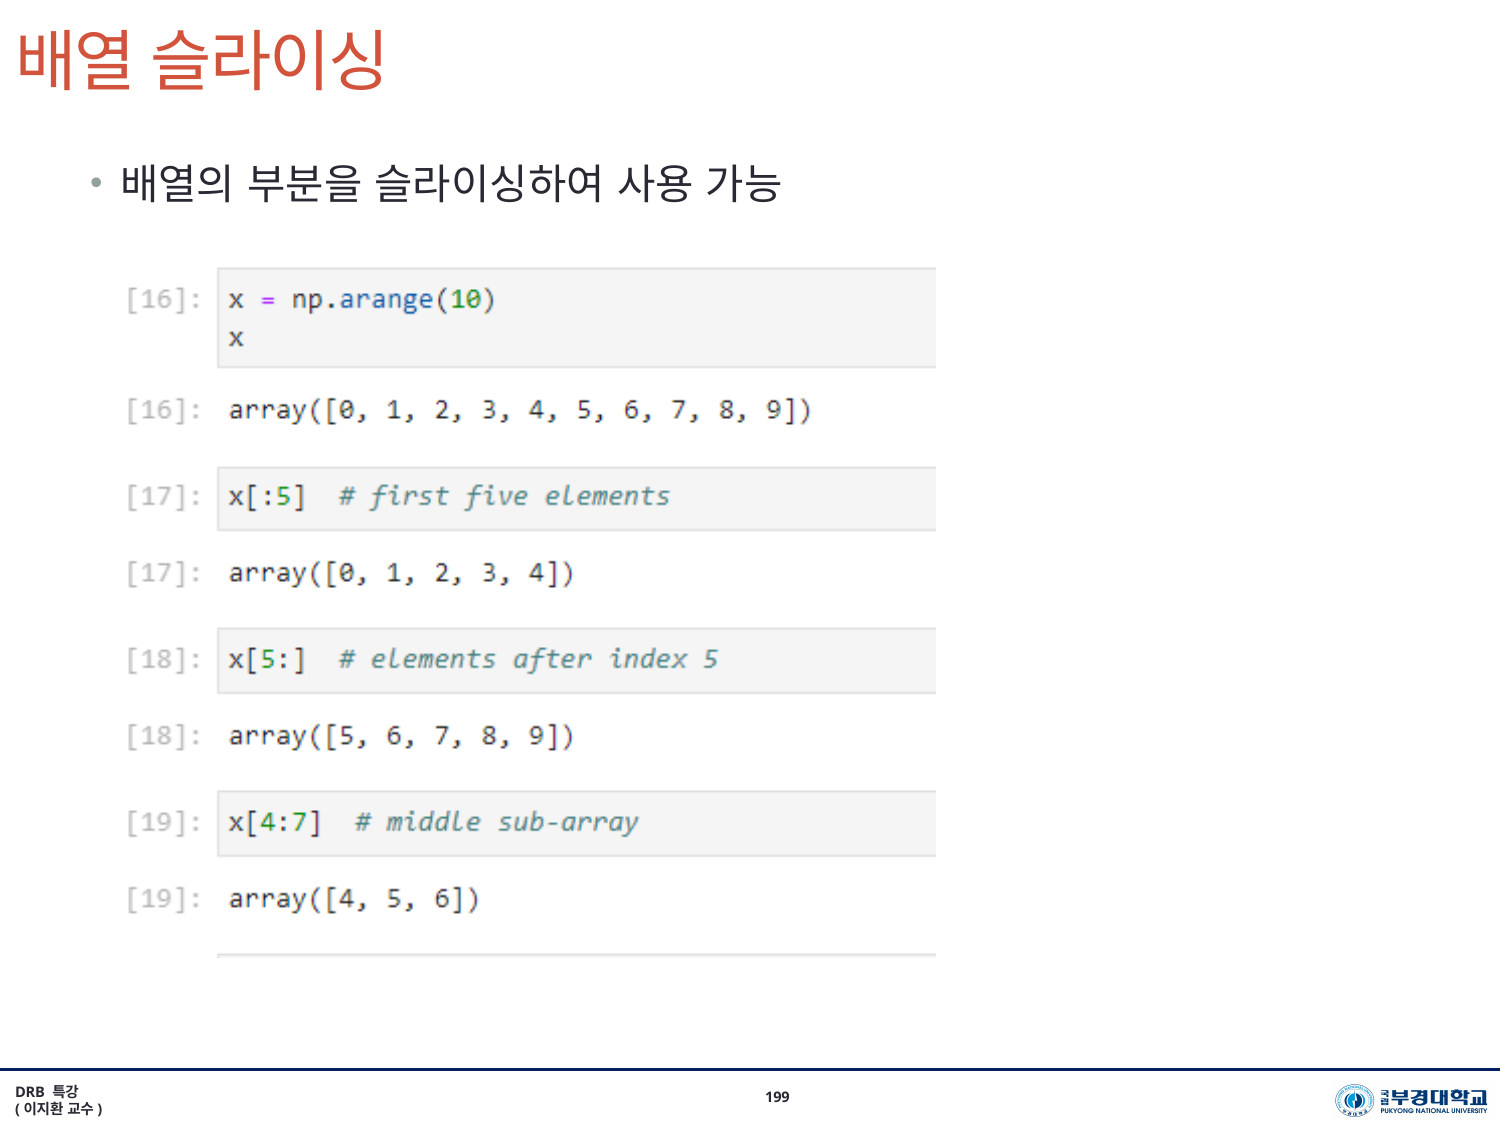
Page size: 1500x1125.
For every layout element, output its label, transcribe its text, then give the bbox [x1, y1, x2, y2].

list 배열의 부분을 슬라이싱하여 사용 가능 [75, 149, 1425, 1033]
picture [1330, 1079, 1495, 1121]
title 배열 슬라이싱 [0, 1, 1500, 116]
slide_number DRB 특강 (이지환 교수) [0, 1082, 303, 1118]
picture [99, 264, 936, 958]
